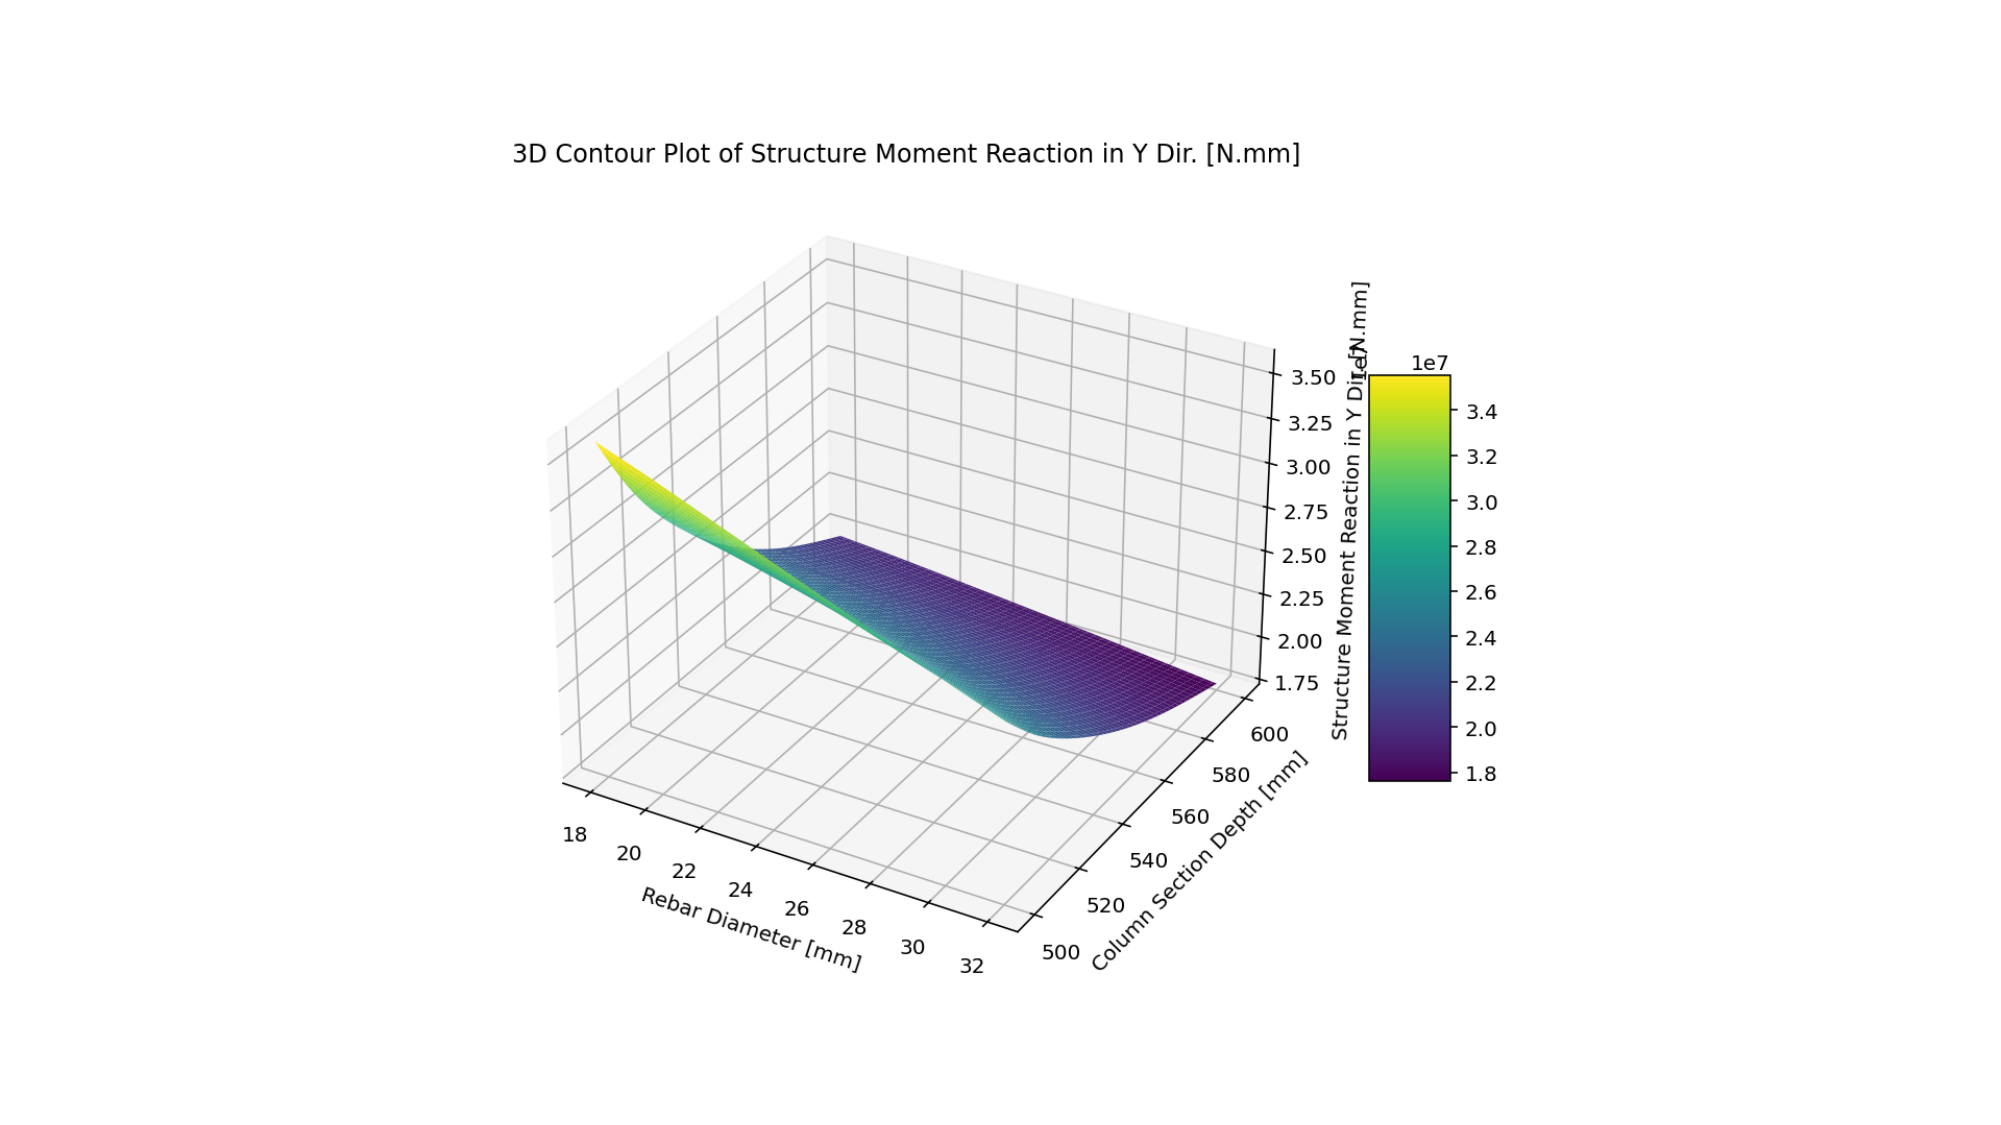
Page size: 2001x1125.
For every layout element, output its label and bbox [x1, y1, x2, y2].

picture [486, 127, 1513, 998]
